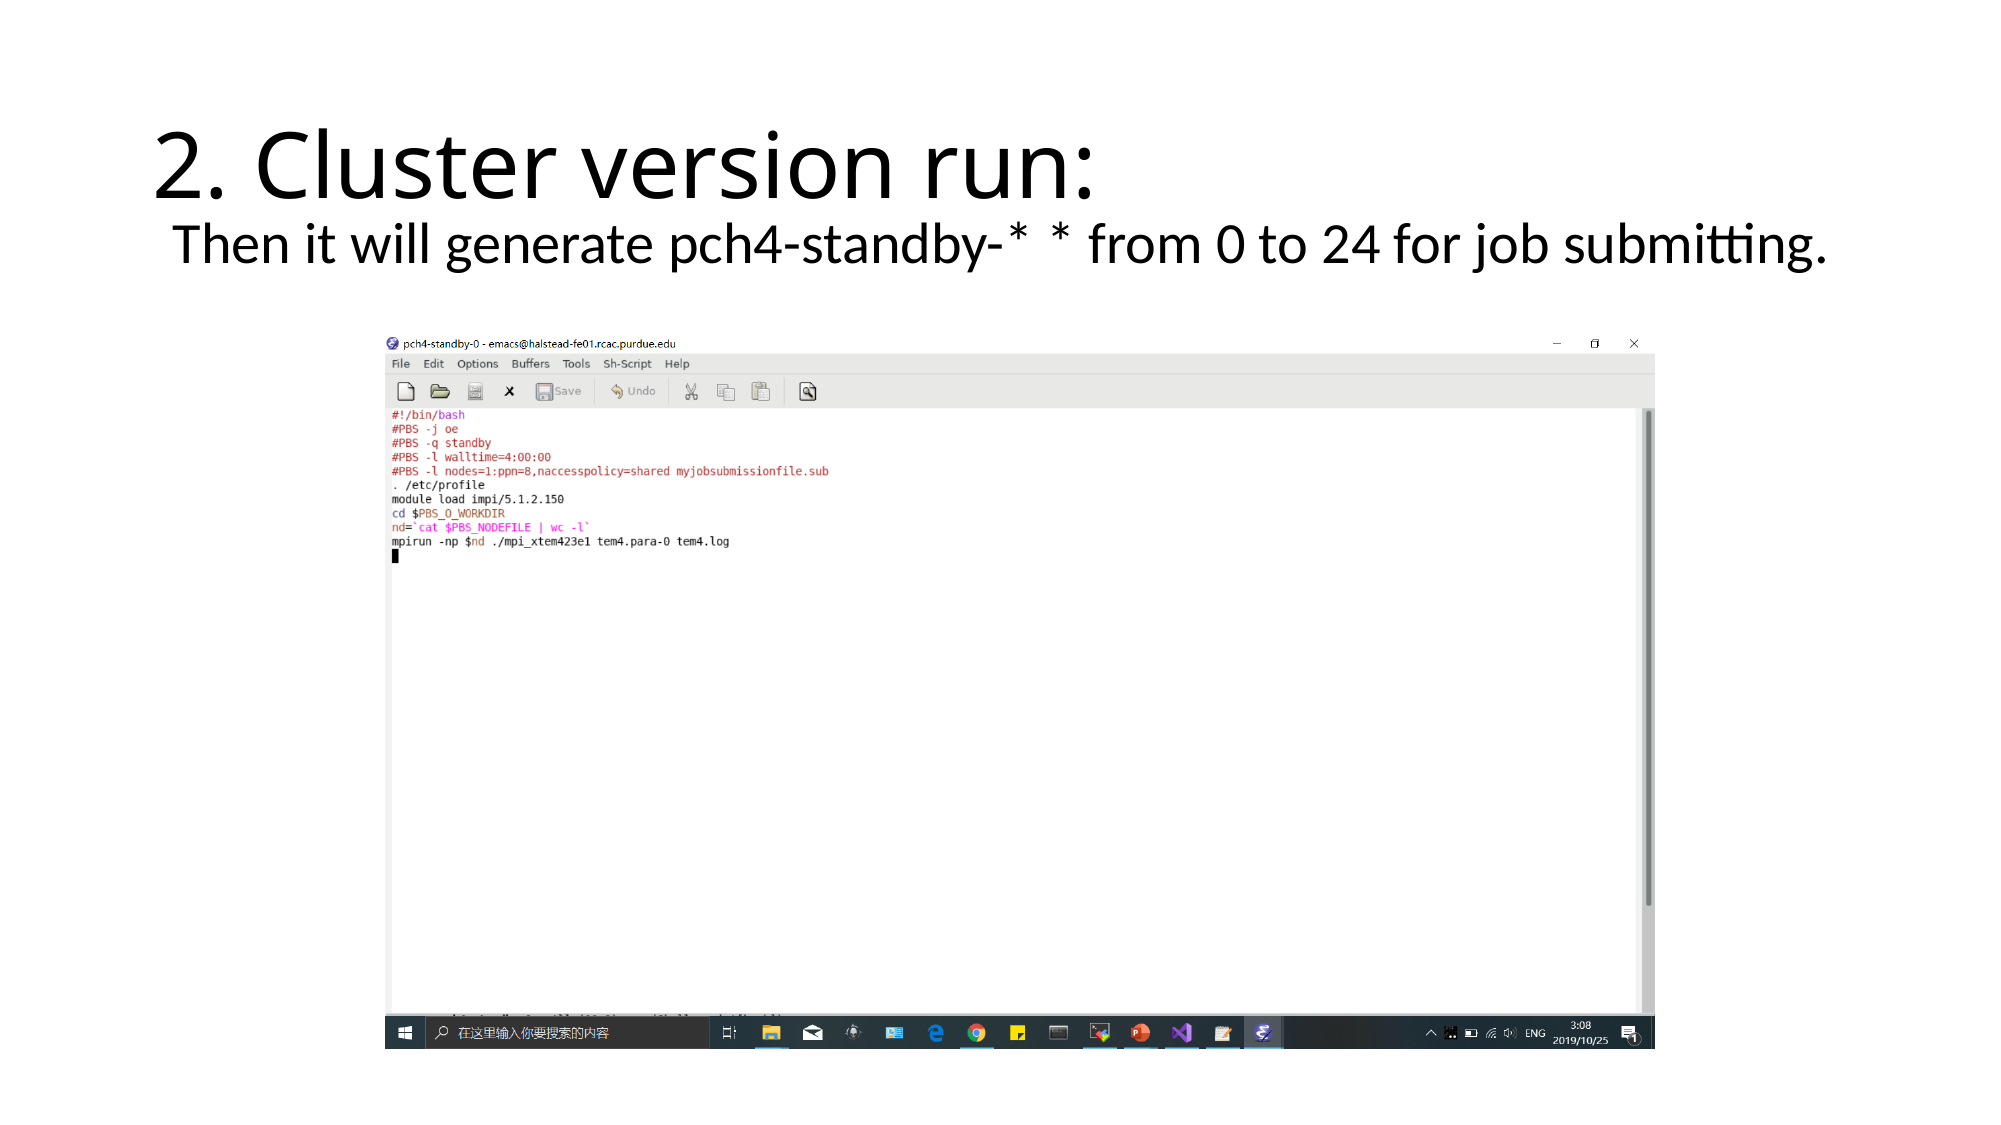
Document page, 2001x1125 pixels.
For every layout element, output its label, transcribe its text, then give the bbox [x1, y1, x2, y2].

text_box Then it will generate pch4-standby-* * from 0 to 24 for job submitting. [157, 205, 1883, 920]
title 2. Cluster version run: [137, 59, 1863, 278]
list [385, 334, 1655, 1049]
